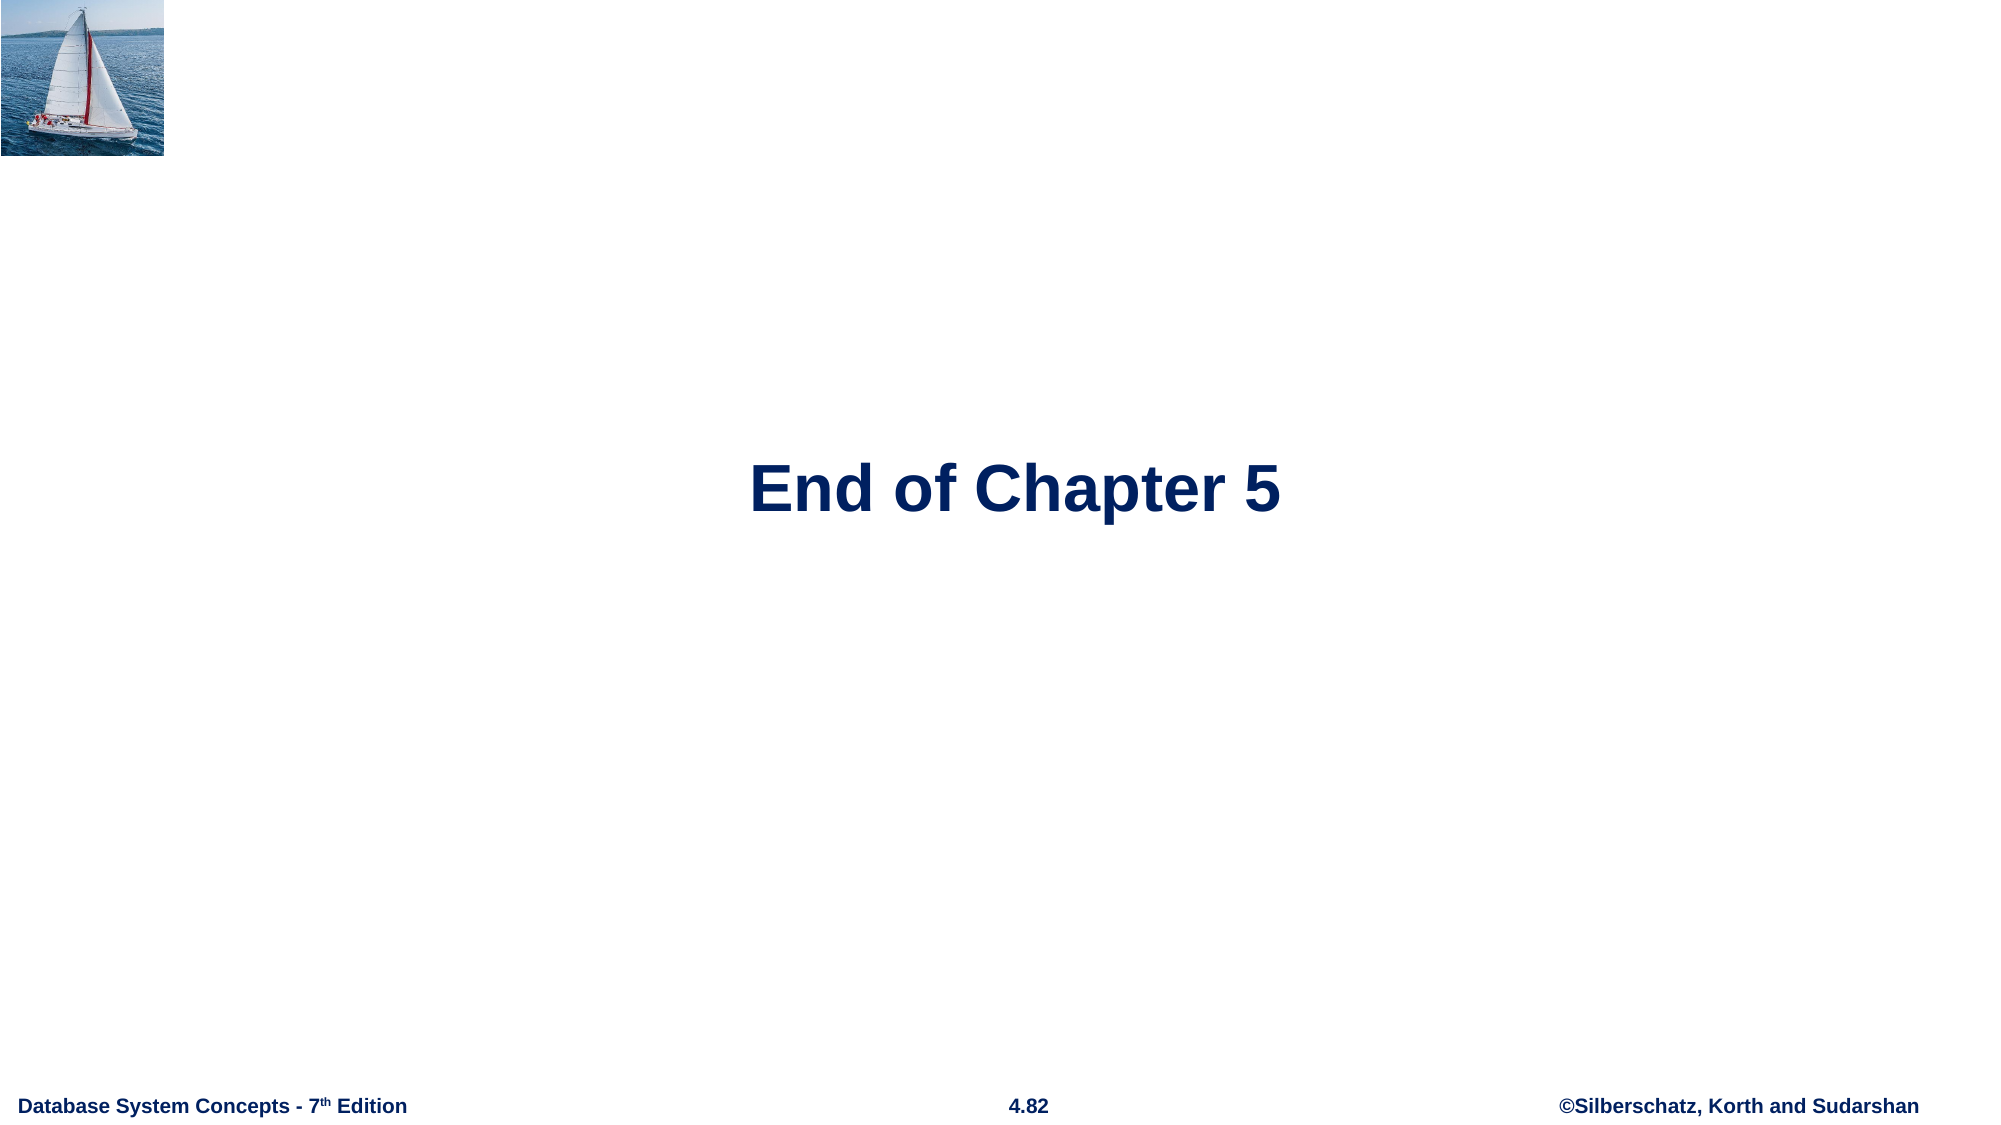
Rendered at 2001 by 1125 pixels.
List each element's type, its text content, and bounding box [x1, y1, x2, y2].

picture [1, 0, 164, 156]
list End of Chapter 5 [734, 437, 1504, 743]
